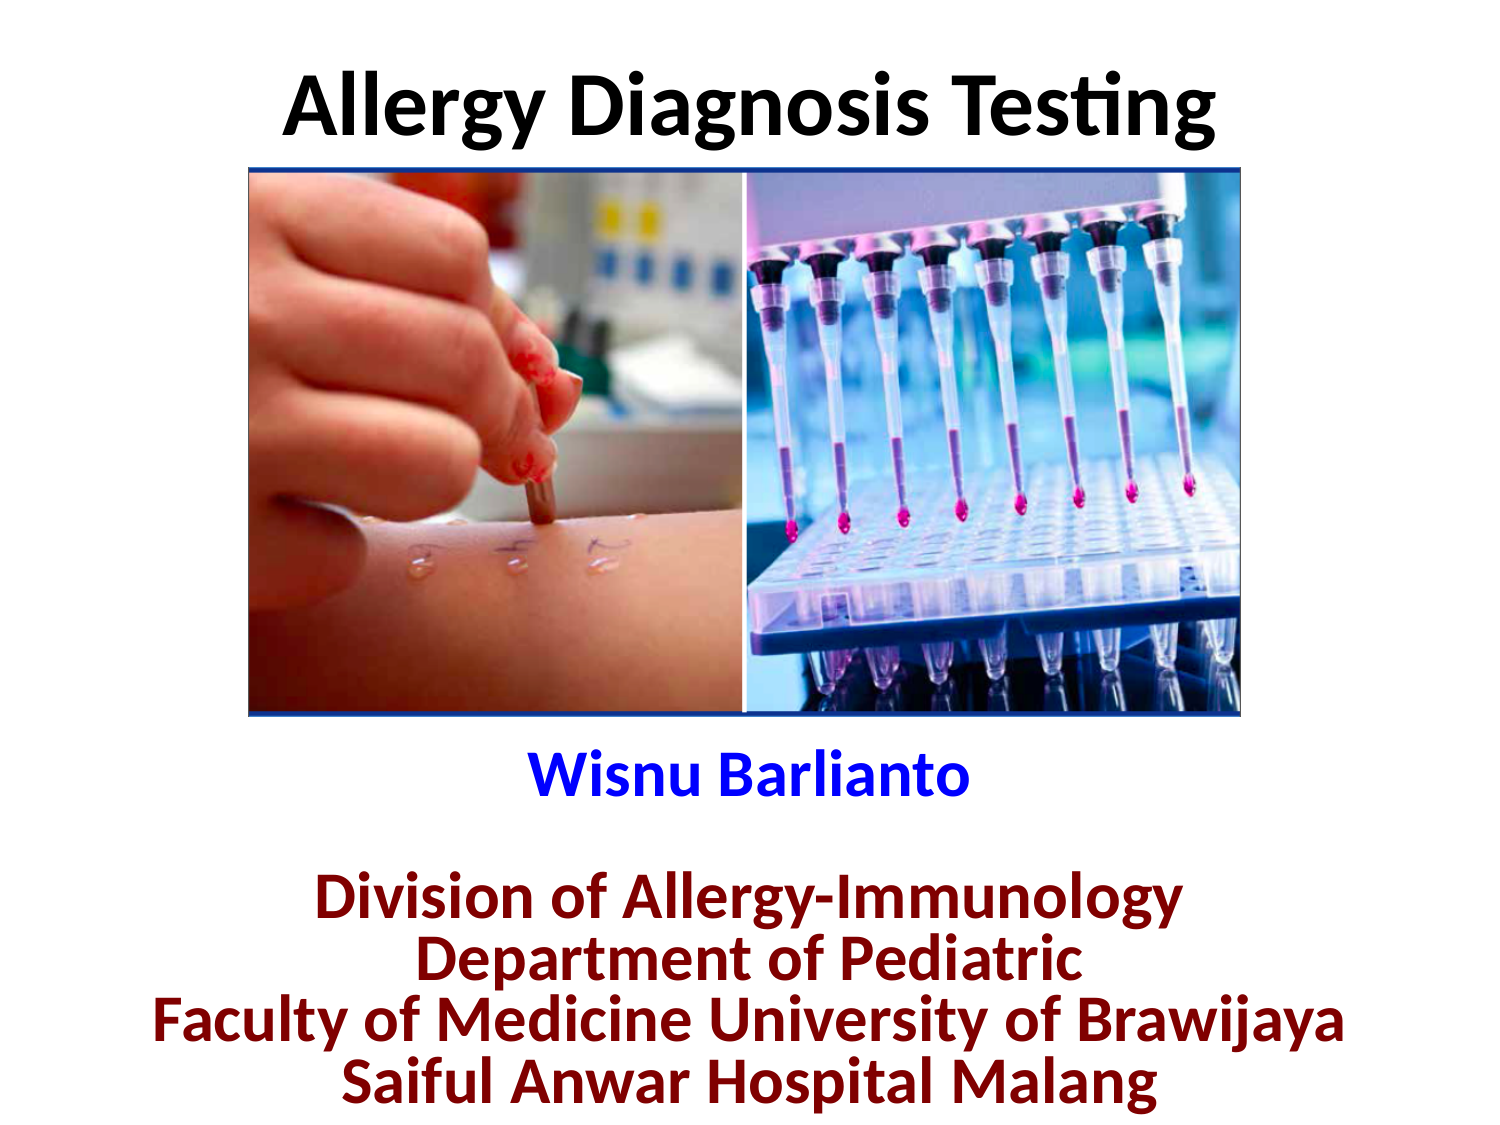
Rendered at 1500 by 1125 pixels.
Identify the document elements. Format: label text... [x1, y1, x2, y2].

picture [248, 167, 1241, 717]
title Allergy Diagnosis Testing [112, 12, 1388, 185]
subtitle Wisnu Barlianto Division of Allergy-Immunology Department of Pediatric Faculty of Medicine University of Brawijaya Saiful Anwar Hospital Malang [112, 750, 1388, 1122]
